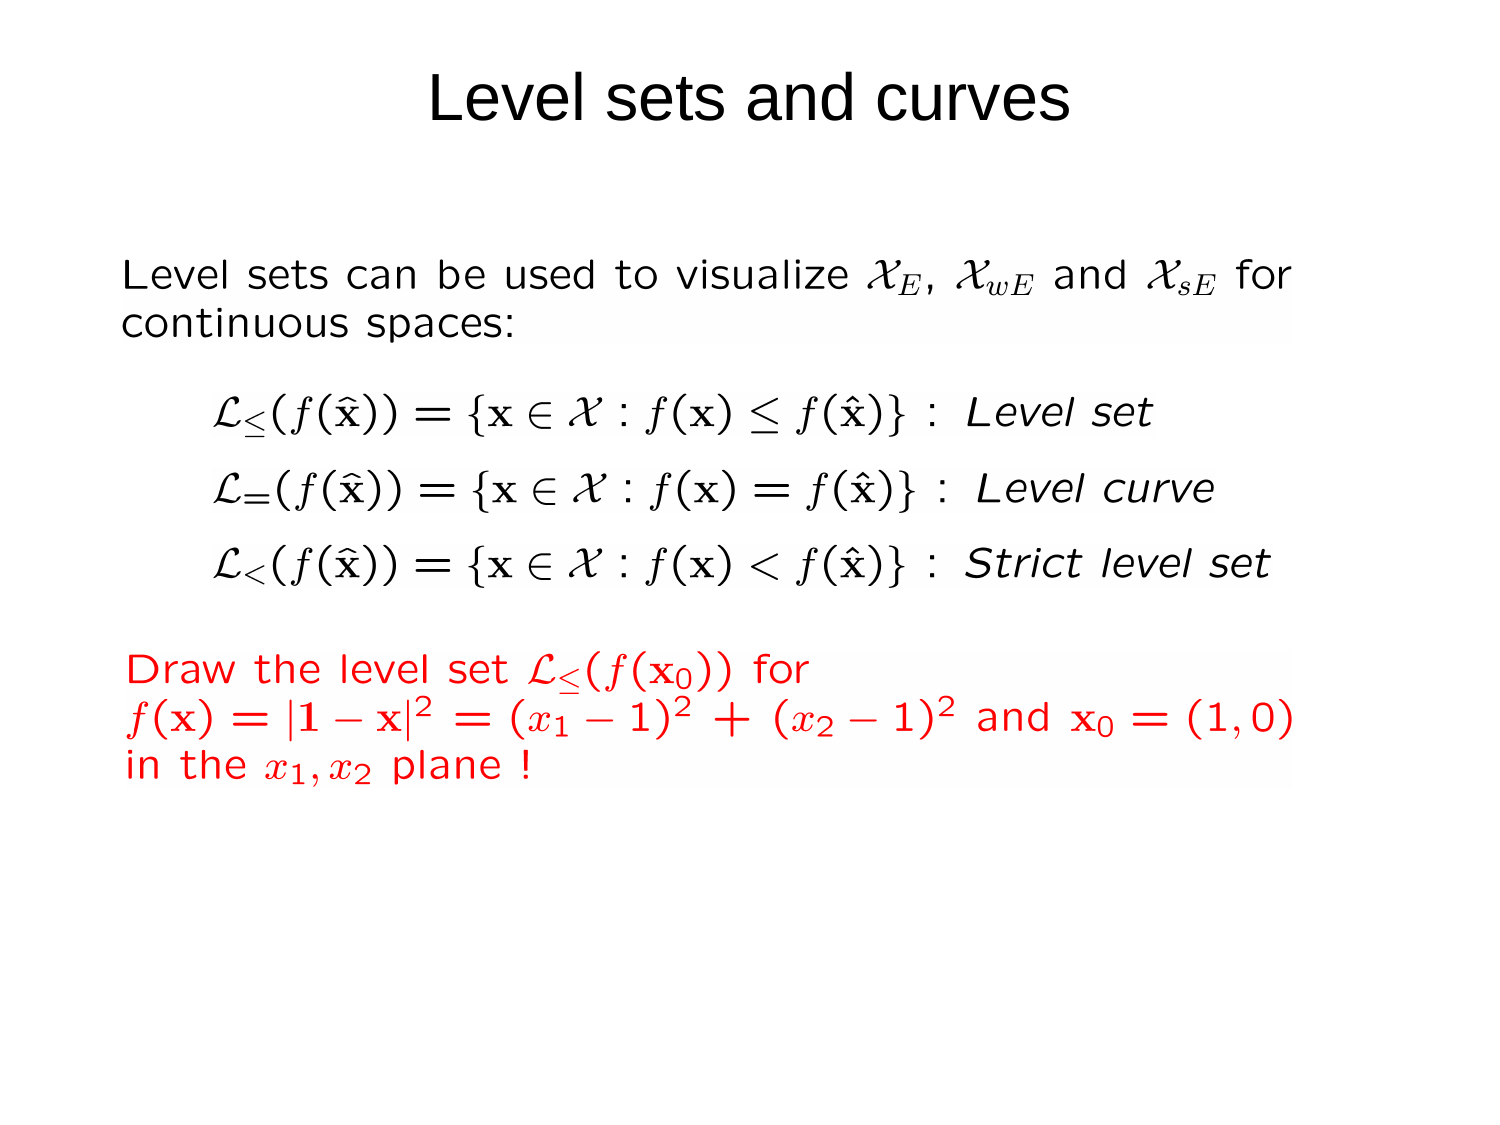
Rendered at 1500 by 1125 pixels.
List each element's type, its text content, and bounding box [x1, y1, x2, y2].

picture [211, 468, 1215, 514]
picture [211, 392, 1155, 439]
picture [211, 543, 1273, 590]
title Level sets and curves [0, 0, 1500, 188]
picture [121, 259, 1294, 343]
picture [125, 650, 1292, 790]
